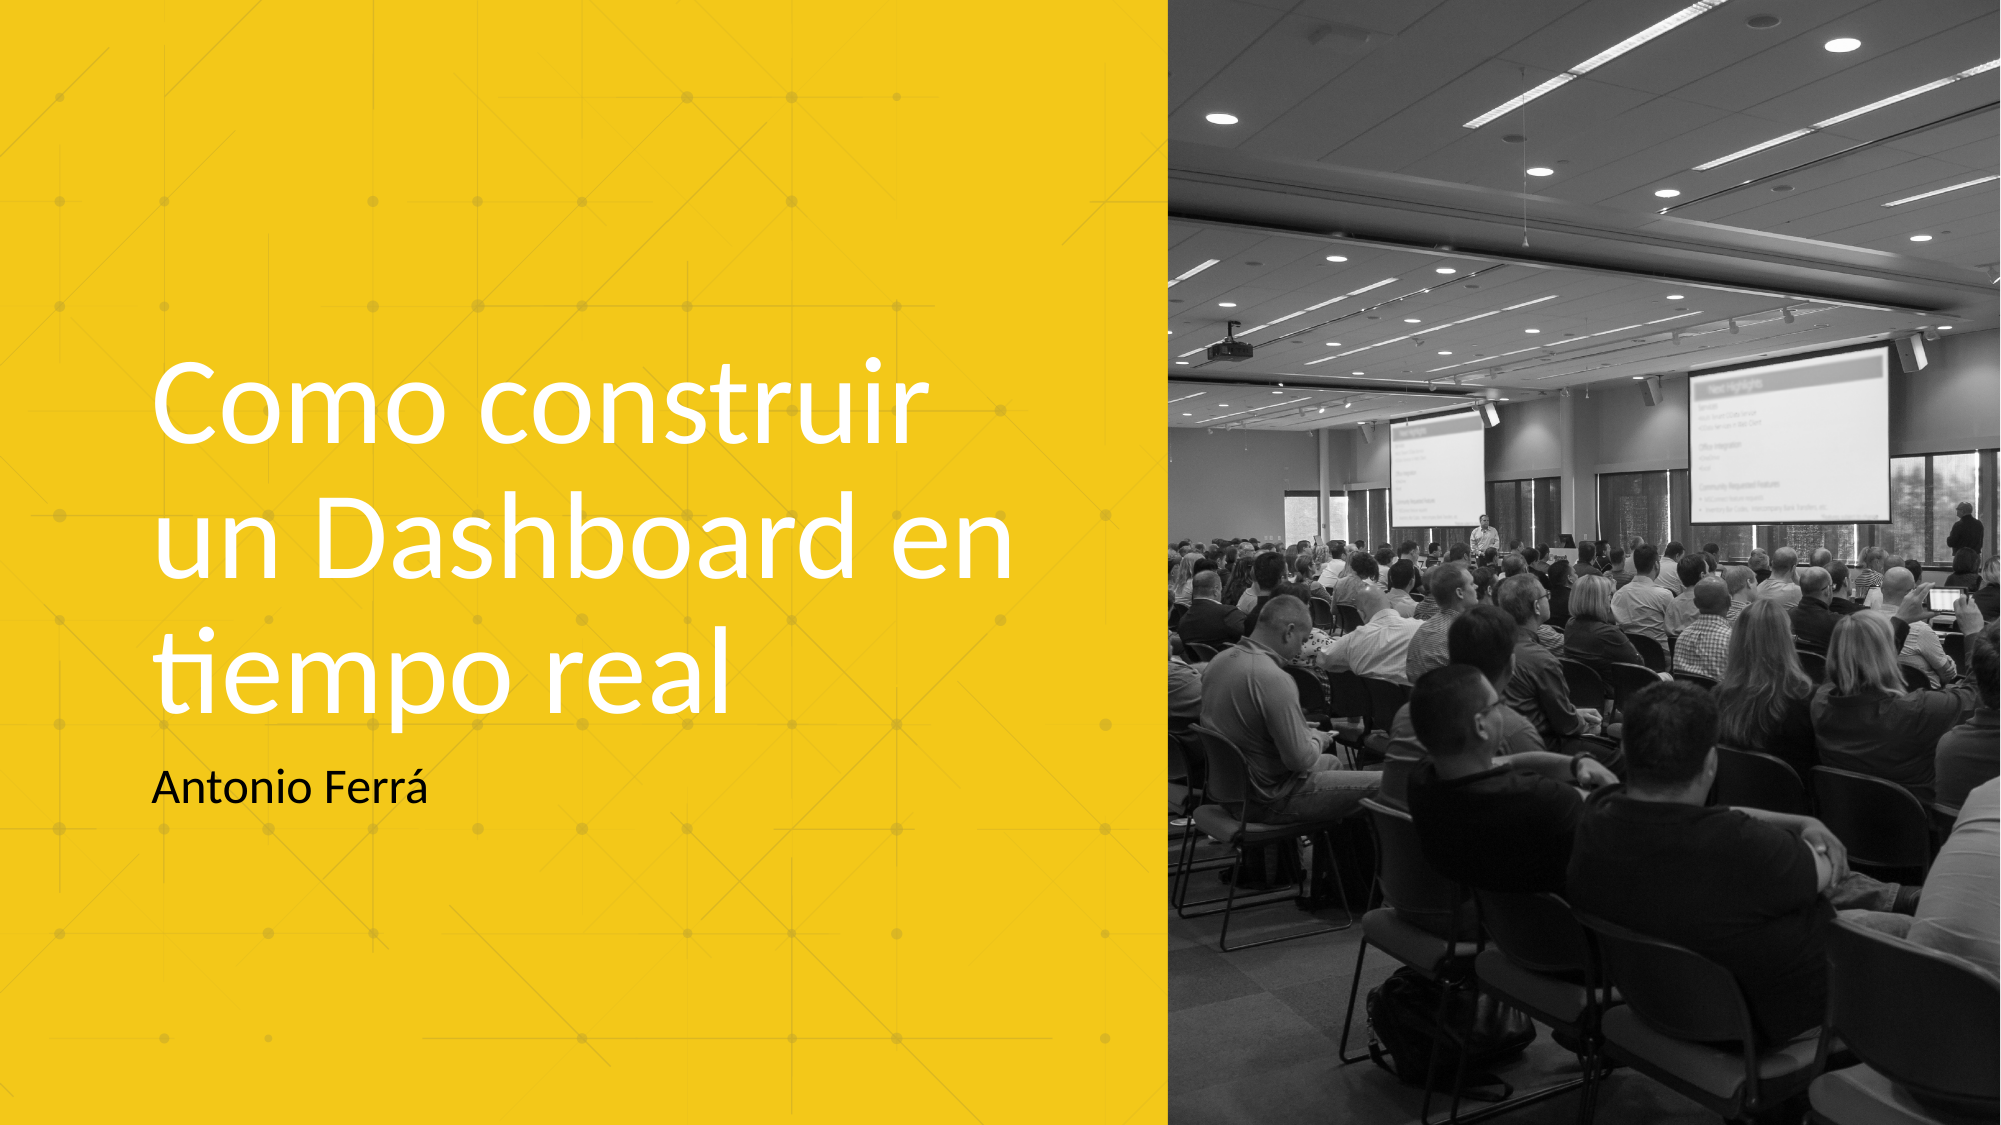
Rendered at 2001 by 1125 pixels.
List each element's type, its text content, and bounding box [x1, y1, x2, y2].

title Como construir un Dashboard en tiempo real [136, 280, 1093, 749]
list Antonio Ferrá [136, 752, 1093, 955]
picture [0, 0, 2001, 1125]
